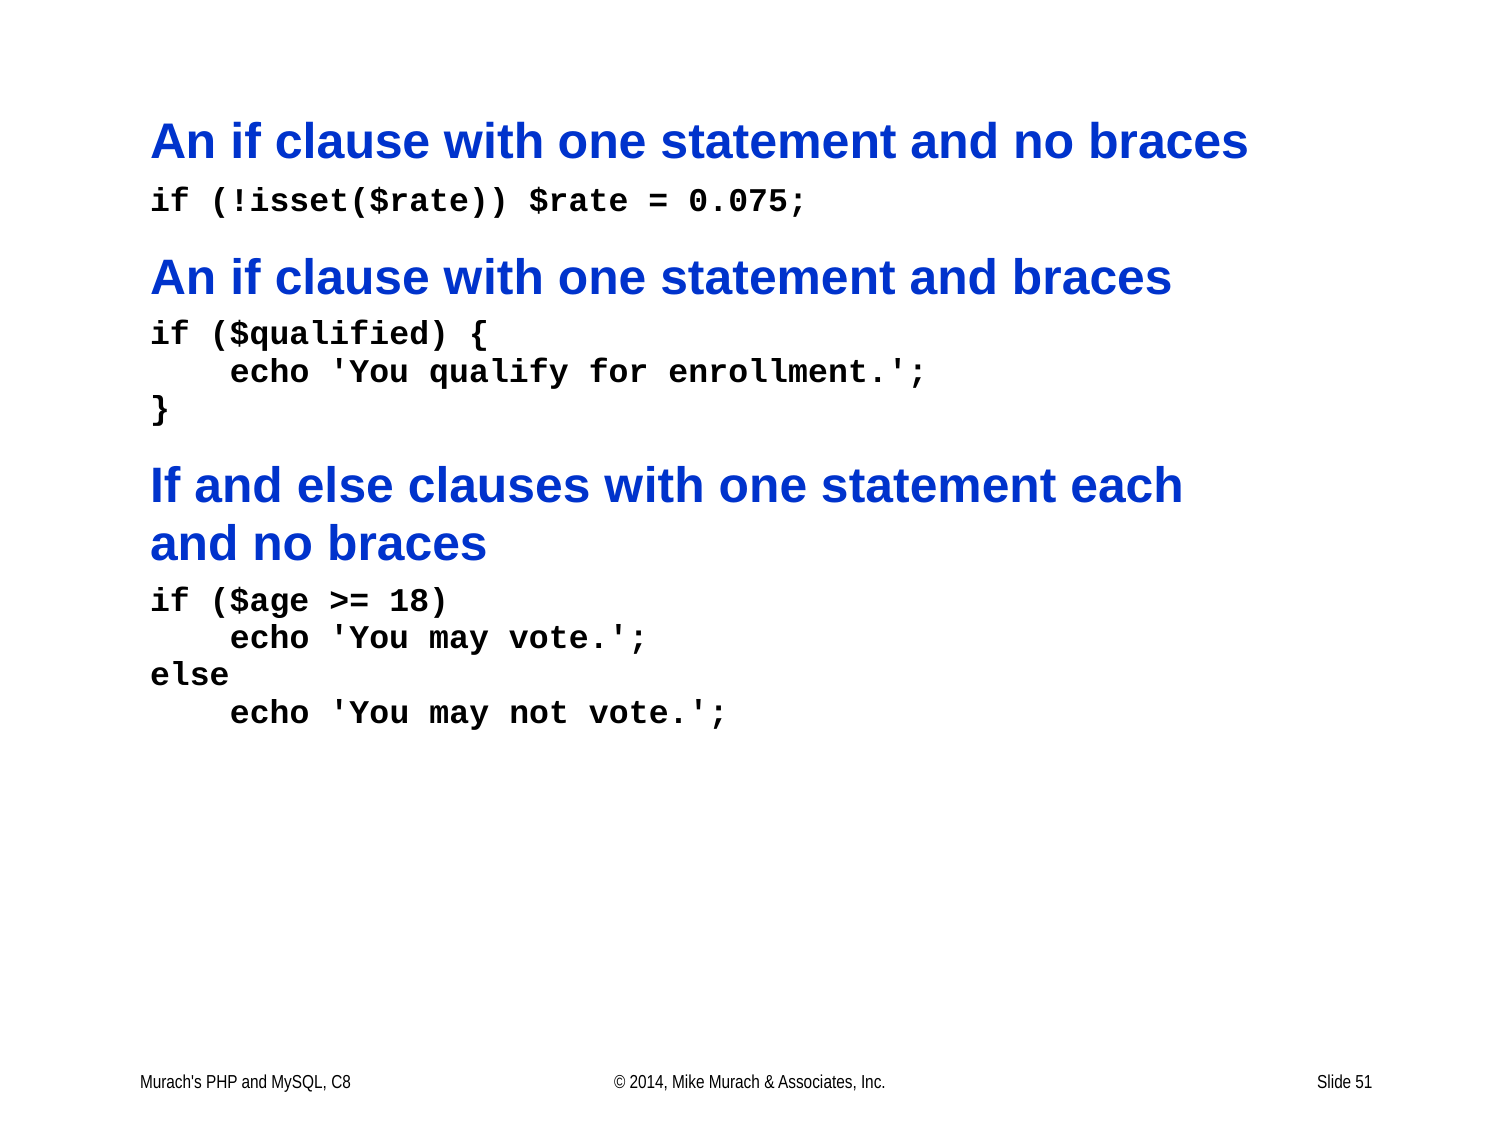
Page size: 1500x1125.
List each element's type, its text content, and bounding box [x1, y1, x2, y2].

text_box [149, 112, 1331, 183]
slide_number Slide 51 [1074, 1025, 1388, 1100]
footer © 2014, Mike Murach & Associates, Inc. [474, 1025, 1025, 1100]
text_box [149, 183, 1346, 801]
slide_number Murach's PHP and MySQL, C8 [125, 1025, 450, 1100]
